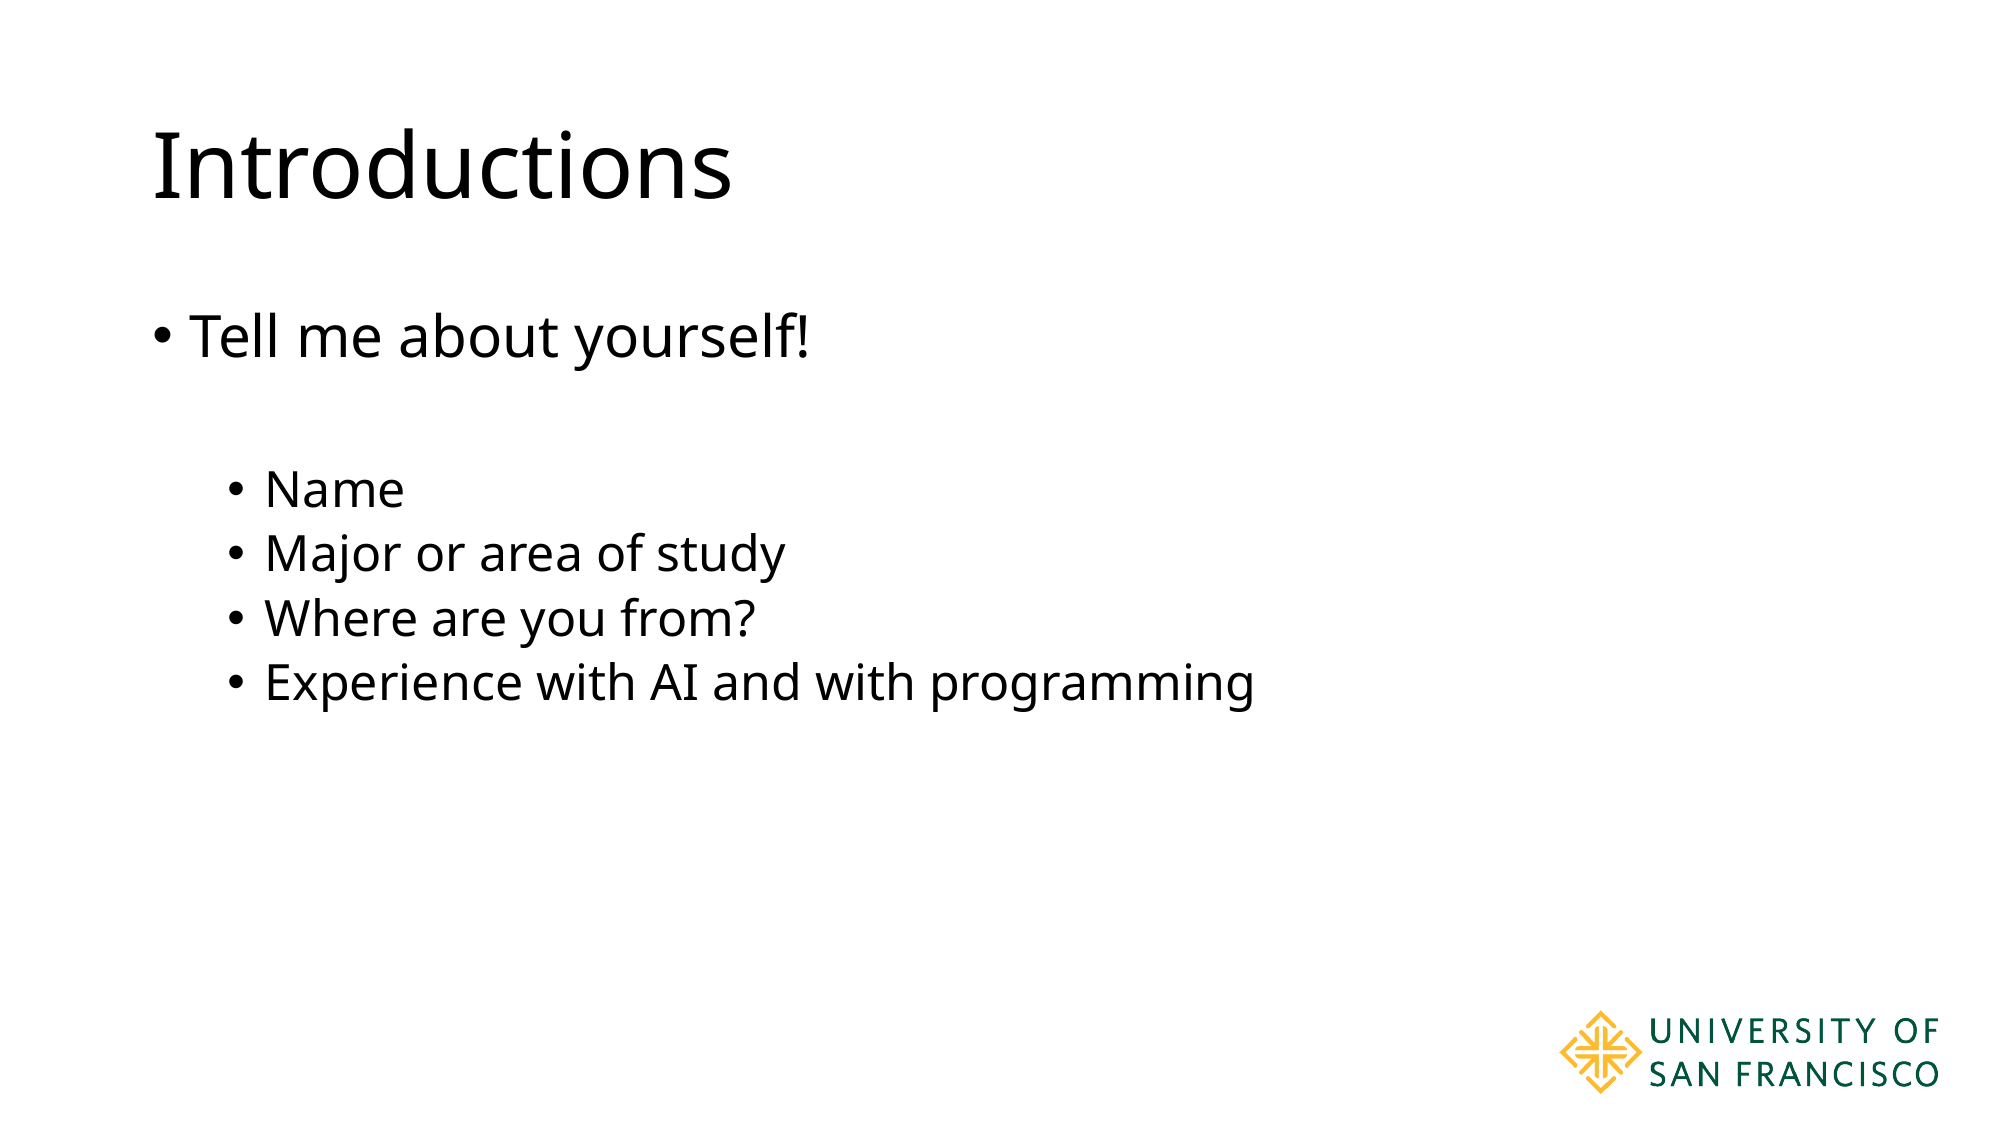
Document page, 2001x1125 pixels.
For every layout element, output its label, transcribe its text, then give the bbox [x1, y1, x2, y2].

list Tell me about yourself! Name Major or area of study Where are you from? Experience with AI and with programming [137, 299, 1863, 1014]
picture [1559, 1010, 1938, 1094]
title Introductions [137, 59, 1863, 278]
